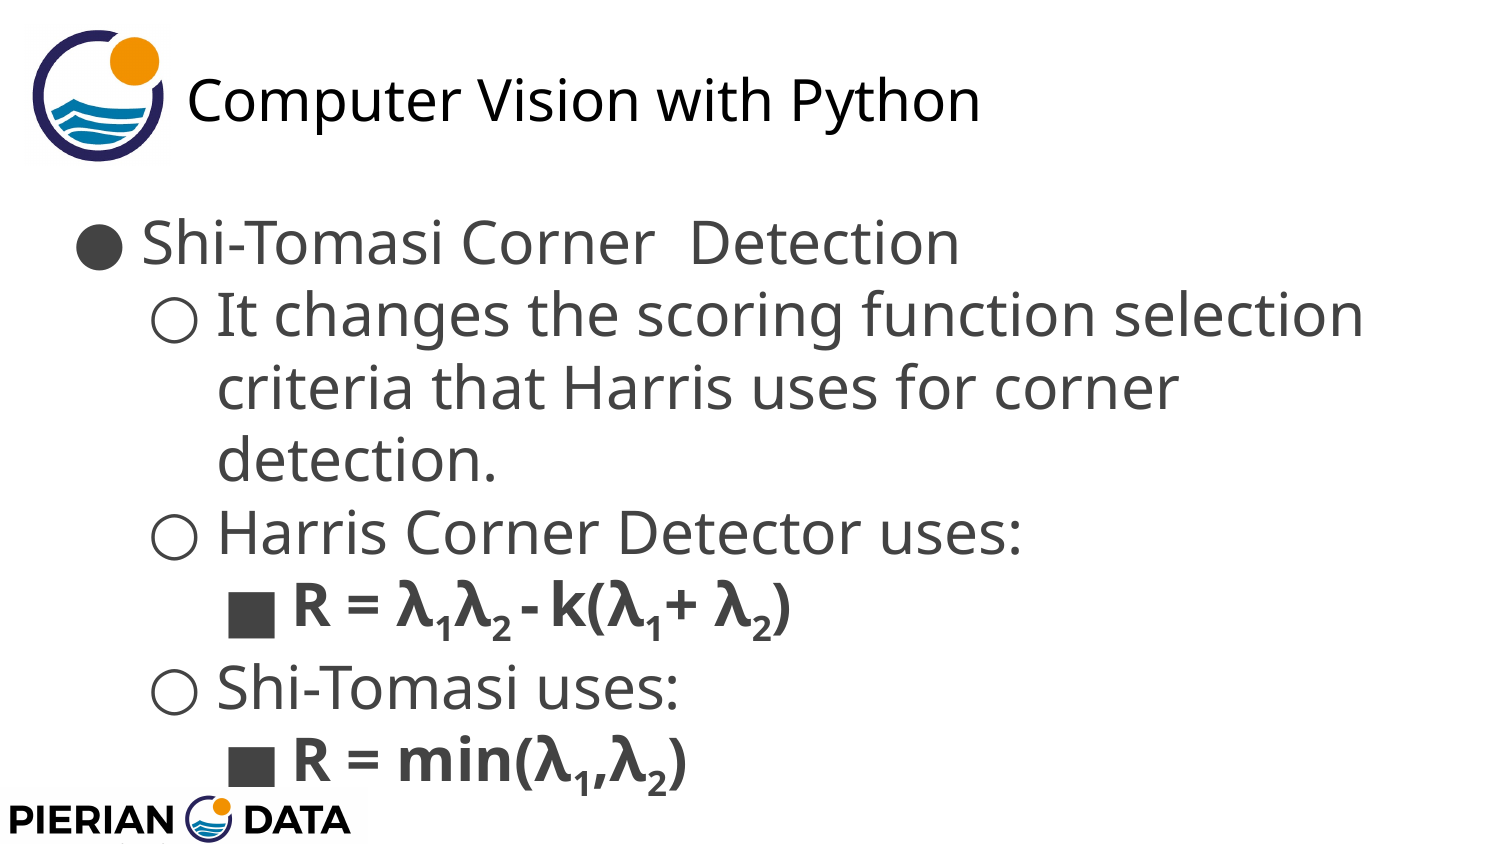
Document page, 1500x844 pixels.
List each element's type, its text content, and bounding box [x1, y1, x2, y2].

picture [0, 787, 368, 844]
picture [24, 24, 172, 167]
title Computer Vision with Python [176, 48, 1449, 143]
list Shi-Tomasi Corner Detection It changes the scoring function selection criteria that Harris uses for corner detection. Harris Corner Detector uses: R = λ1λ2 - k(λ1+ λ2) Shi-Tomasi uses: R = min(λ1,λ2) [51, 189, 1476, 750]
